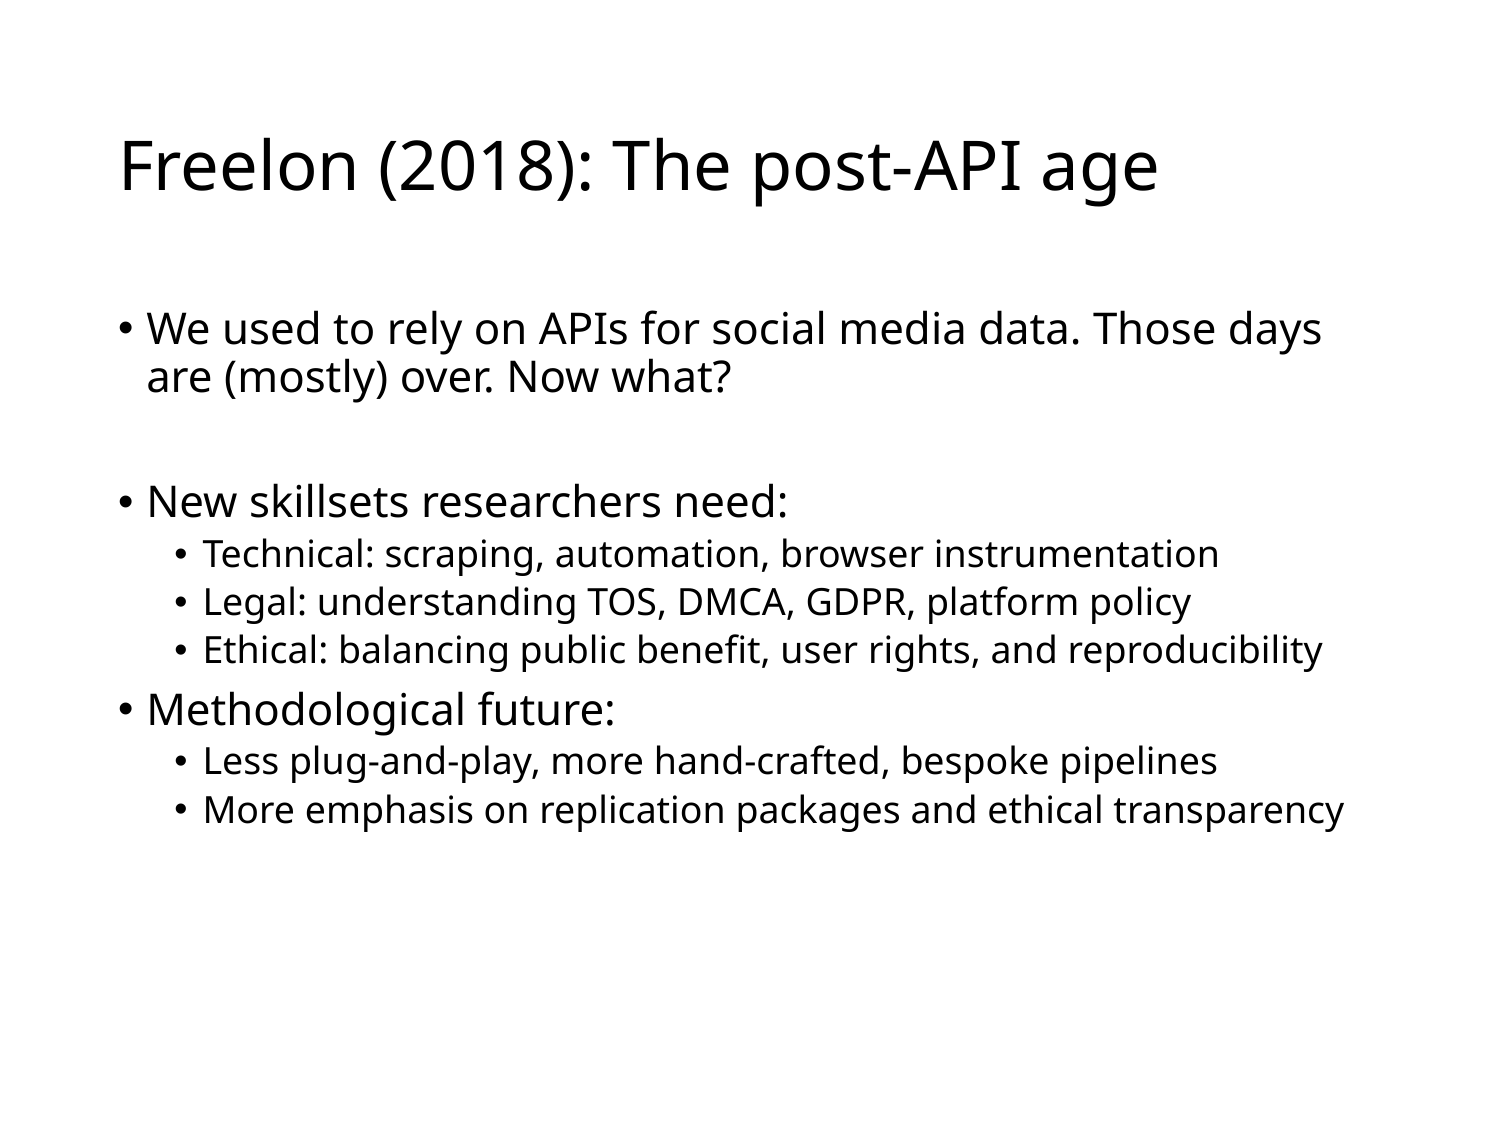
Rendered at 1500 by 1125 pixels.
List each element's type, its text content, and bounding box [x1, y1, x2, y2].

list We used to rely on APIs for social media data. Those days are (mostly) over. Now what? New skillsets researchers need: Technical: scraping, automation, browser instrumentation Legal: understanding TOS, DMCA, GDPR, platform policy Ethical: balancing public benefit, user rights, and reproducibility Methodological future: Less plug-and-play, more hand-crafted, bespoke pipelines More emphasis on replication packages and ethical transparency [103, 299, 1397, 1014]
title Freelon (2018): The post-API age [103, 59, 1397, 278]
